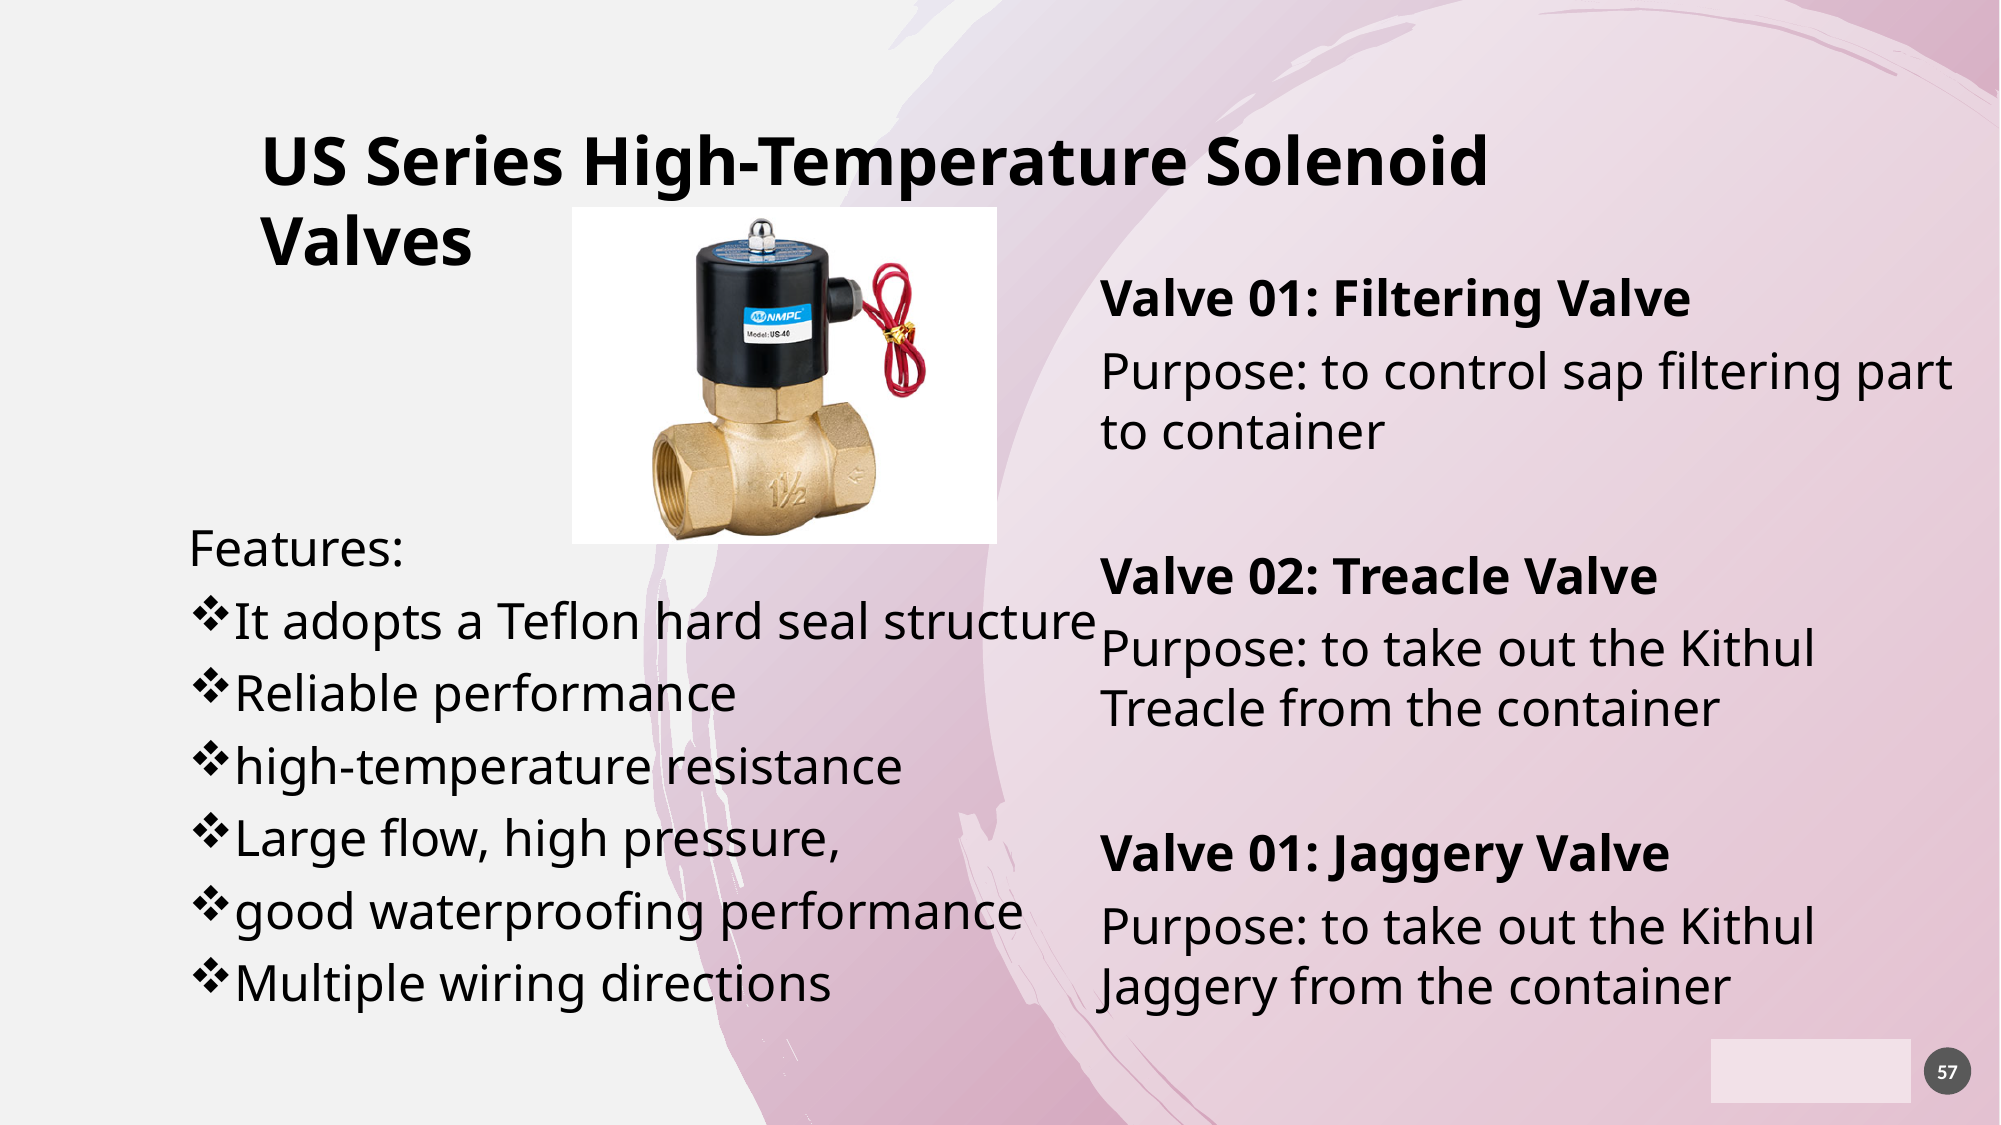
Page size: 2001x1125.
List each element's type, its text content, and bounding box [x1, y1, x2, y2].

text_box US Series High-Temperature Solenoid Valves [246, 111, 1585, 287]
picture [572, 207, 997, 544]
text_box Valve 01: Filtering Valve Purpose: to control sap filtering part to container Valve 02: Treacle Valve Purpose: to take out the Kithul Treacle from the container Valve 01: Jaggery Valve Purpose: to take out the Kithul Jaggery from the container [1085, 259, 2000, 1125]
text_box Features: It adopts a Teflon hard seal structure Reliable performance high-temperature resistance Large flow, high pressure, good waterproofing performance Multiple wiring directions [173, 436, 1085, 1014]
